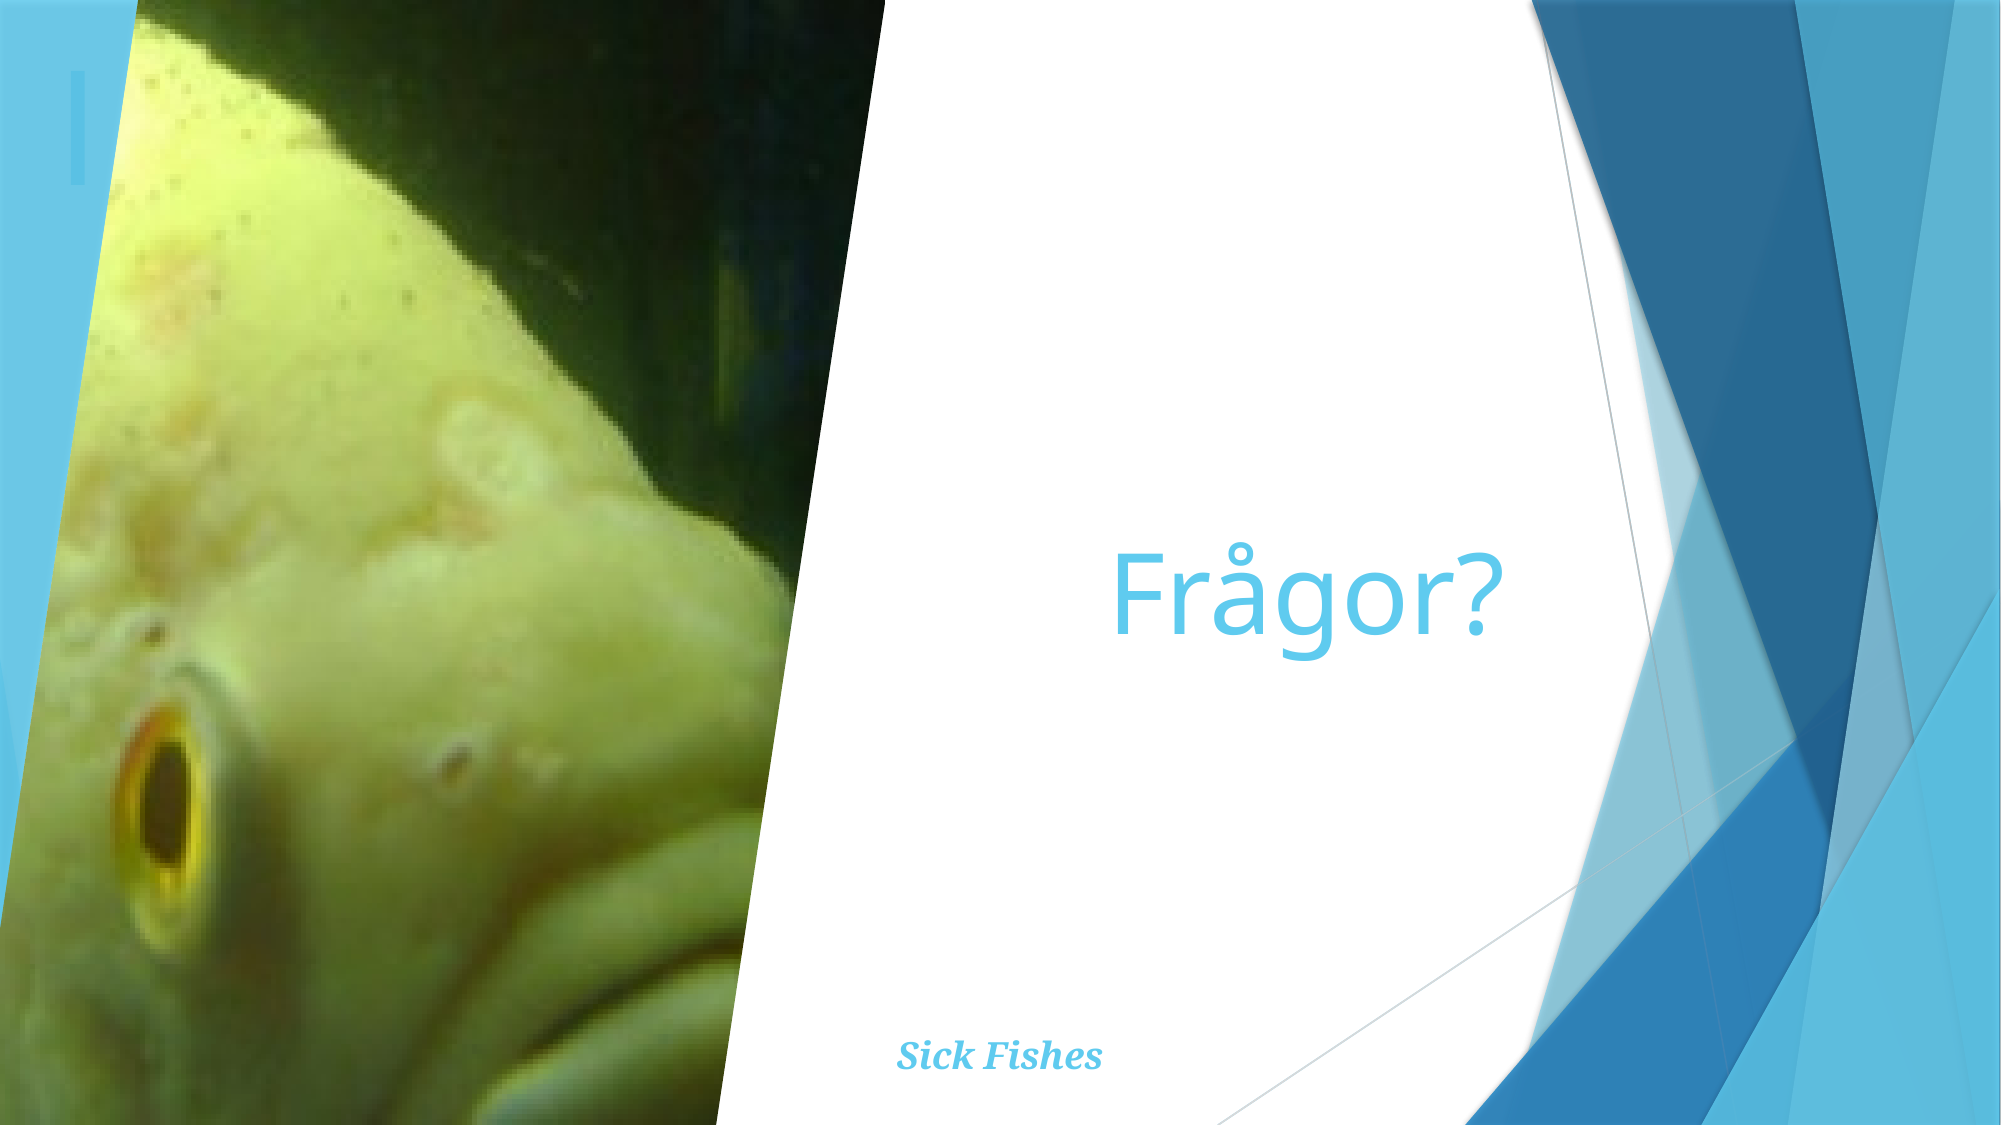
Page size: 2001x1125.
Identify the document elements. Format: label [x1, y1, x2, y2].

text_box [887, 0, 2000, 1125]
picture [0, 0, 886, 1125]
